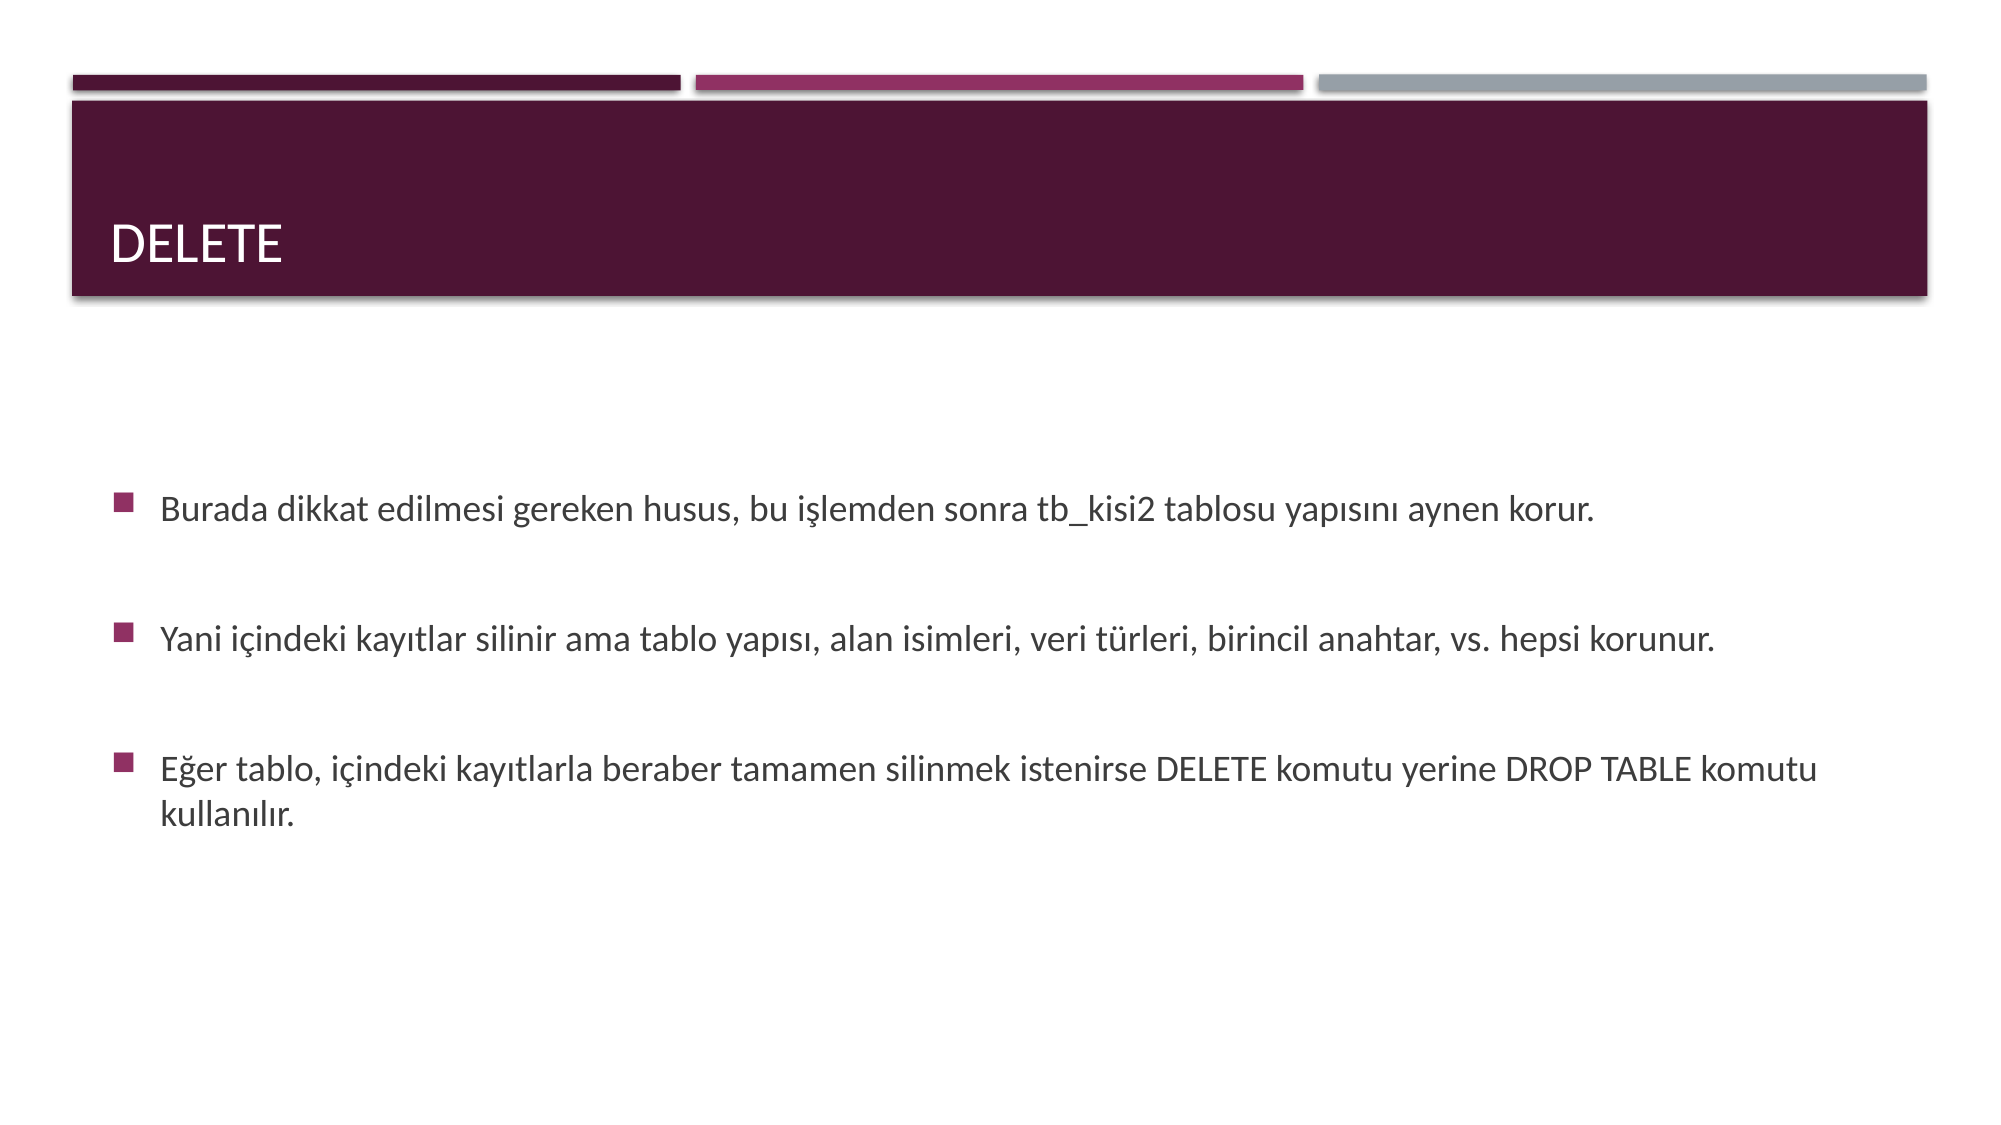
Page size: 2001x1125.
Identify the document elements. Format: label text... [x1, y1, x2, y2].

title delete [95, 115, 1905, 282]
list Burada dikkat edilmesi gereken husus, bu işlemden sonra tb_kisi2 tablosu yapısını aynen korur. Yani içindeki kayıtlar silinir ama tablo yapısı, alan isimleri, veri türleri, birincil anahtar, vs. hepsi korunur. Eğer tablo, içindeki kayıtlarla beraber tamamen silinmek istenirse DELETE komutu yerine DROP TABLE komutu kullanılır. [95, 357, 1905, 962]
